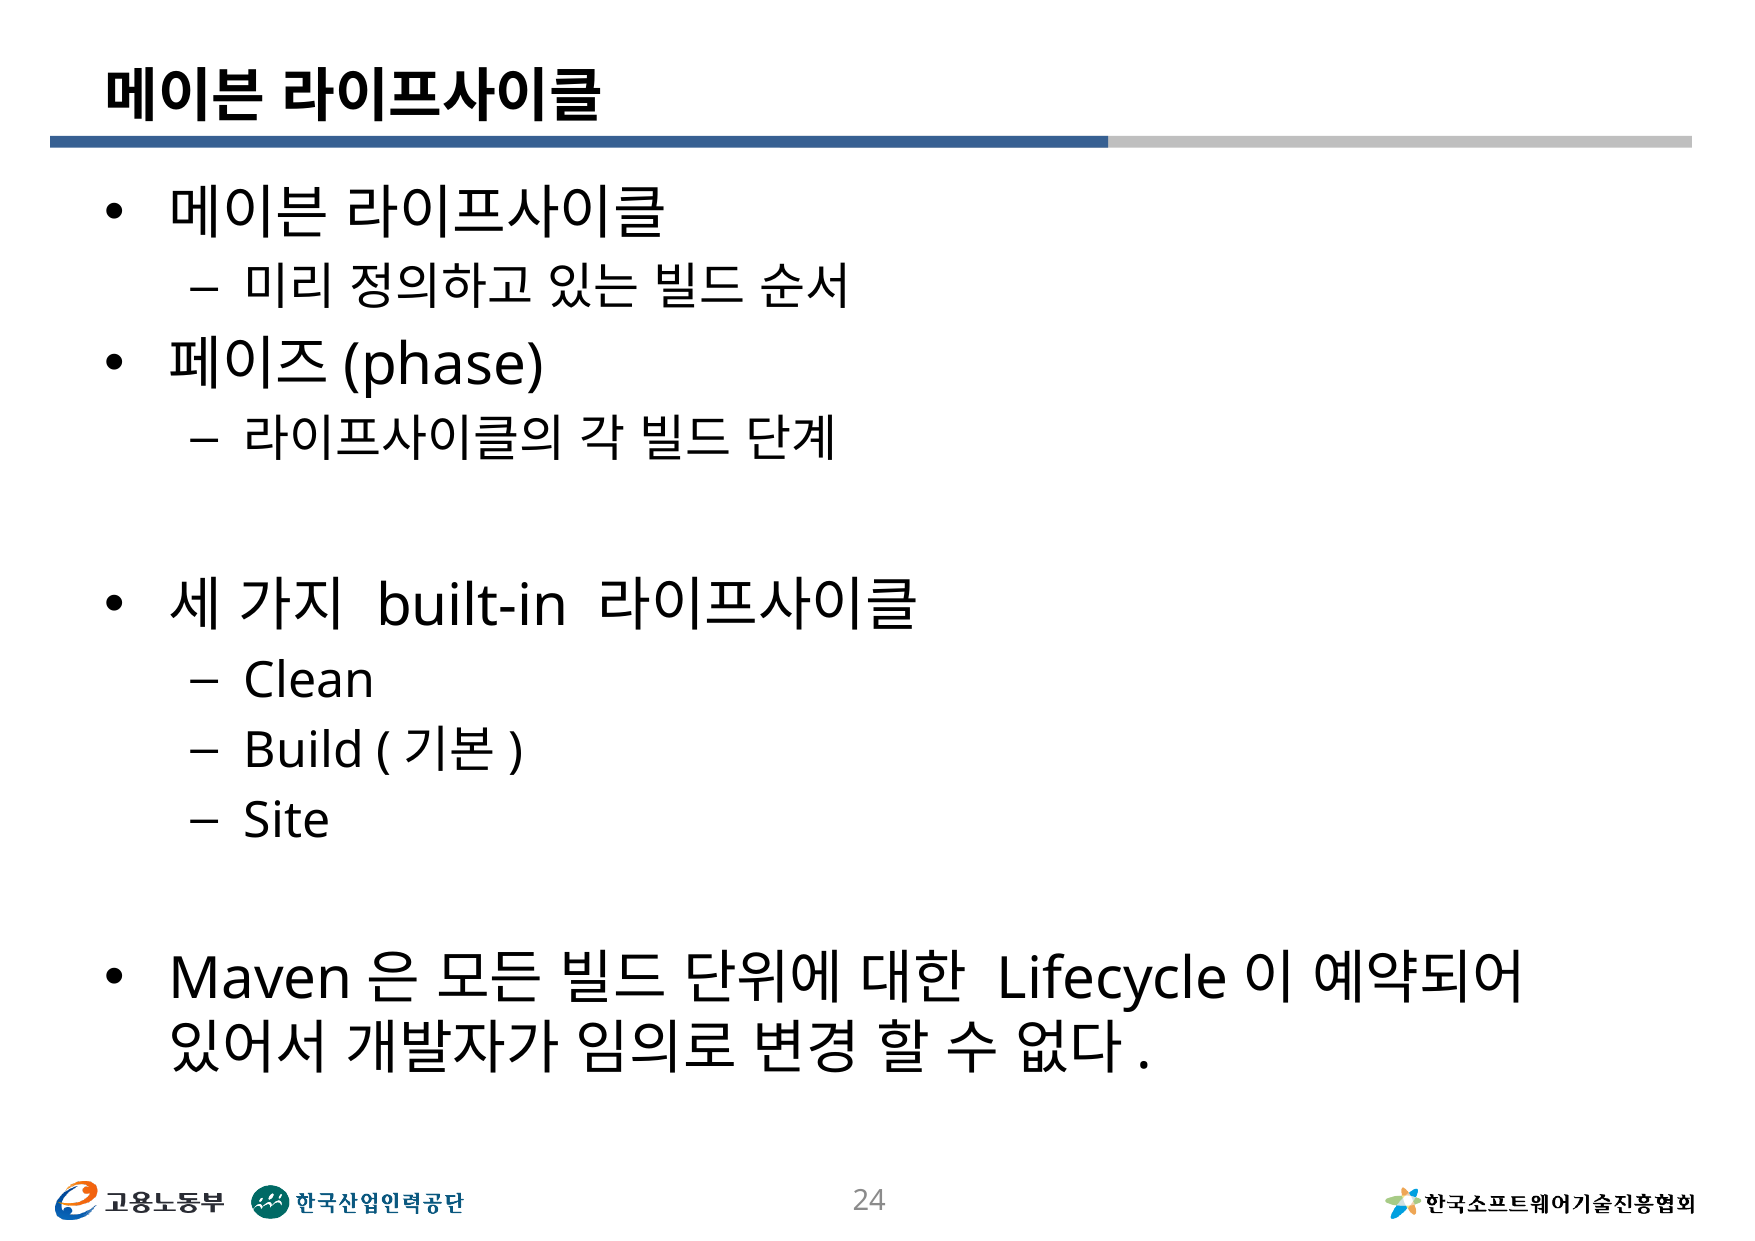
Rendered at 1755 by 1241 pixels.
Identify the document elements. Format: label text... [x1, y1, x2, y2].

list 메이븐 라이프사이클 미리 정의하고 있는 빌드 순서 페이즈(phase) 라이프사이클의 각 빌드 단계 세 가지 built-in 라이프사이클 Clean Build (기본) Site Maven은 모든 빌드 단위에 대한 Lifecycle이 예약되어 있어서 개발자가 임의로 변경 할 수 없다. [87, 166, 1667, 1108]
title 메이븐 라이프사이클 [87, 49, 1667, 136]
slide_number 24 [664, 1168, 1074, 1235]
picture [50, 1178, 228, 1223]
picture [1385, 1187, 1694, 1219]
picture [251, 1185, 464, 1219]
